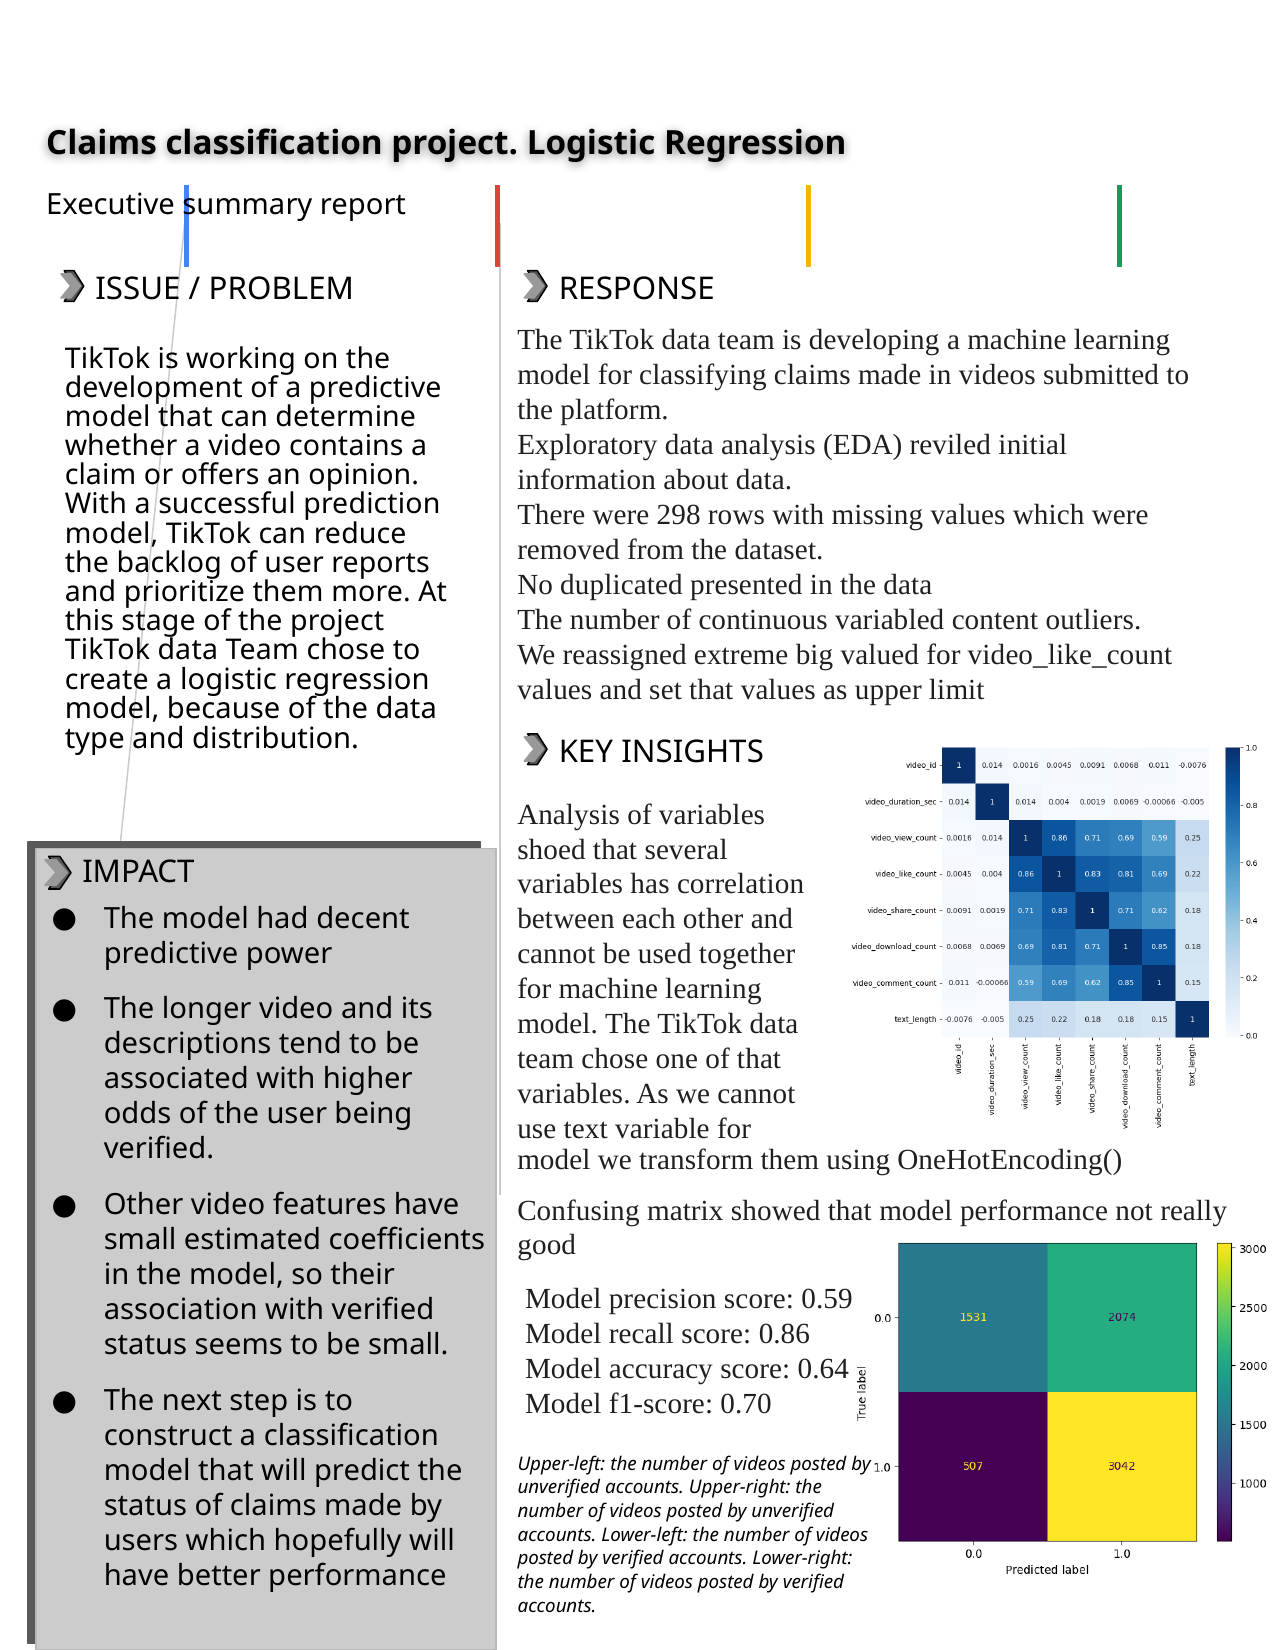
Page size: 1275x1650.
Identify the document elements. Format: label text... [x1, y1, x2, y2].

text_box Model precision score: 0.59 Model recall score: 0.86 Model accuracy score: 0.64 Model f1-score: 0.70 [510, 1272, 844, 1428]
text_box The model had decent predictive power The longer video and its descriptions tend to be associated with higher odds of the user being verified. Other video features have small estimated coefficients in the model, so their association with verified status seems to be small. The next step is to construct a classification model that will predict the status of claims made by users which hopefully will have better performance [13, 884, 503, 1606]
text_box The TikTok data team is developing a machine learning model for classifying claims made in videos submitted to the platform. Exploratory data analysis (EDA) reviled initial information about data. There were 298 rows with missing values which were removed from the dataset. No duplicated presented in the data The number of continuous variabled content outliers. We reassigned extreme big valued for video_like_count values and set that values as upper limit [502, 312, 1209, 783]
text_box Analysis of variables shoed that several variables has correlation between each other and cannot be used together for machine learning model. The TikTok data team chose one of that variables. As we cannot use text variable for [502, 787, 830, 1133]
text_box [30, 108, 883, 236]
text_box model we transform them using OneHotEncoding() [503, 1133, 1262, 1183]
picture [846, 739, 1262, 1133]
picture [849, 1235, 1275, 1584]
text_box Confusing matrix showed that model performance not really good [503, 1183, 1245, 1269]
text_box TikTok is working on the development of a predictive model that can determine whether a video contains a claim or offers an opinion. With a successful prediction model, TikTok can reduce the backlog of user reports and prioritize them more. At this stage of the project TikTok data Team chose to create a logistic regression model, because of the data type and distribution. [49, 329, 467, 815]
text_box Upper-left: the number of videos posted by unverified accounts. Upper-right: the number of videos posted by unverified accounts. Lower-left: the number of videos posted by verified accounts. Lower-right: the number of videos posted by verified accounts. [502, 1435, 895, 1631]
